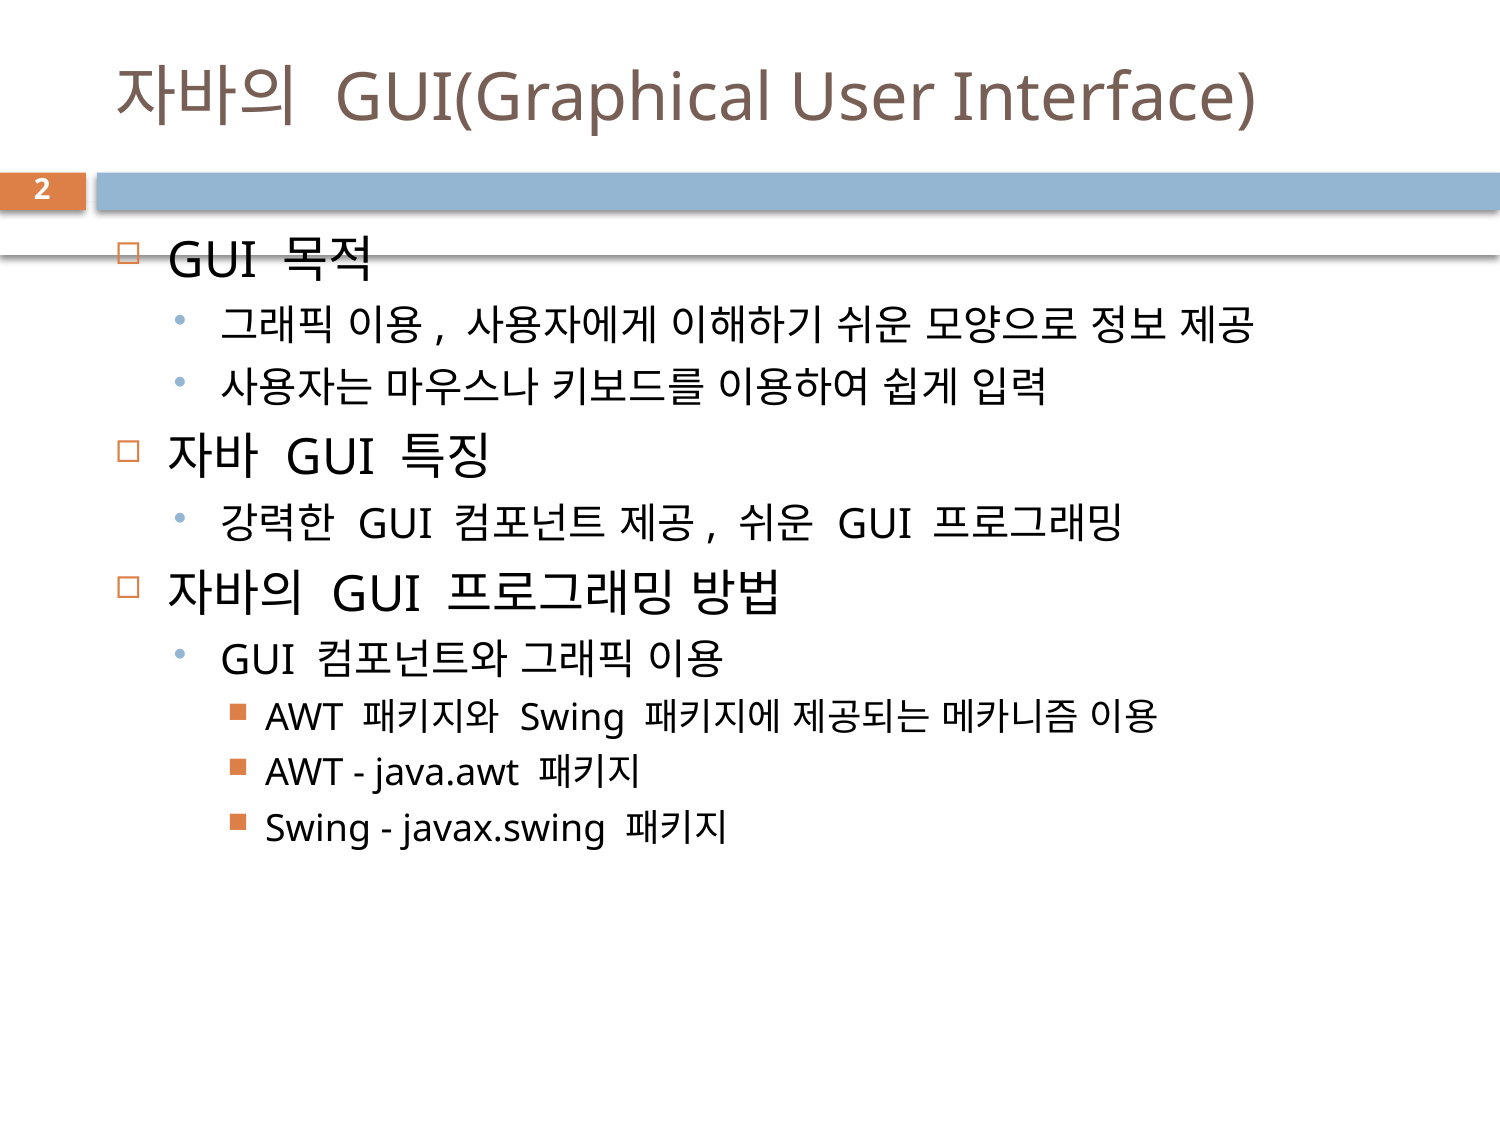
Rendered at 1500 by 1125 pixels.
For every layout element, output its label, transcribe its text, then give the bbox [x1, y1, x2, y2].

title 자바의 GUI(Graphical User Interface) [100, 37, 1438, 149]
list GUI 목적 그래픽 이용, 사용자에게 이해하기 쉬운 모양으로 정보 제공 사용자는 마우스나 키보드를 이용하여 쉽게 입력 자바 GUI 특징 강력한 GUI 컴포넌트 제공, 쉬운 GUI 프로그래밍 자바의 GUI 프로그래밍 방법 GUI 컴포넌트와 그래픽 이용 AWT 패키지와 Swing 패키지에 제공되는 메카니즘 이용 AWT - java.awt 패키지 Swing - javax.swing 패키지 [100, 219, 1438, 1047]
slide_number 2 [0, 170, 87, 211]
